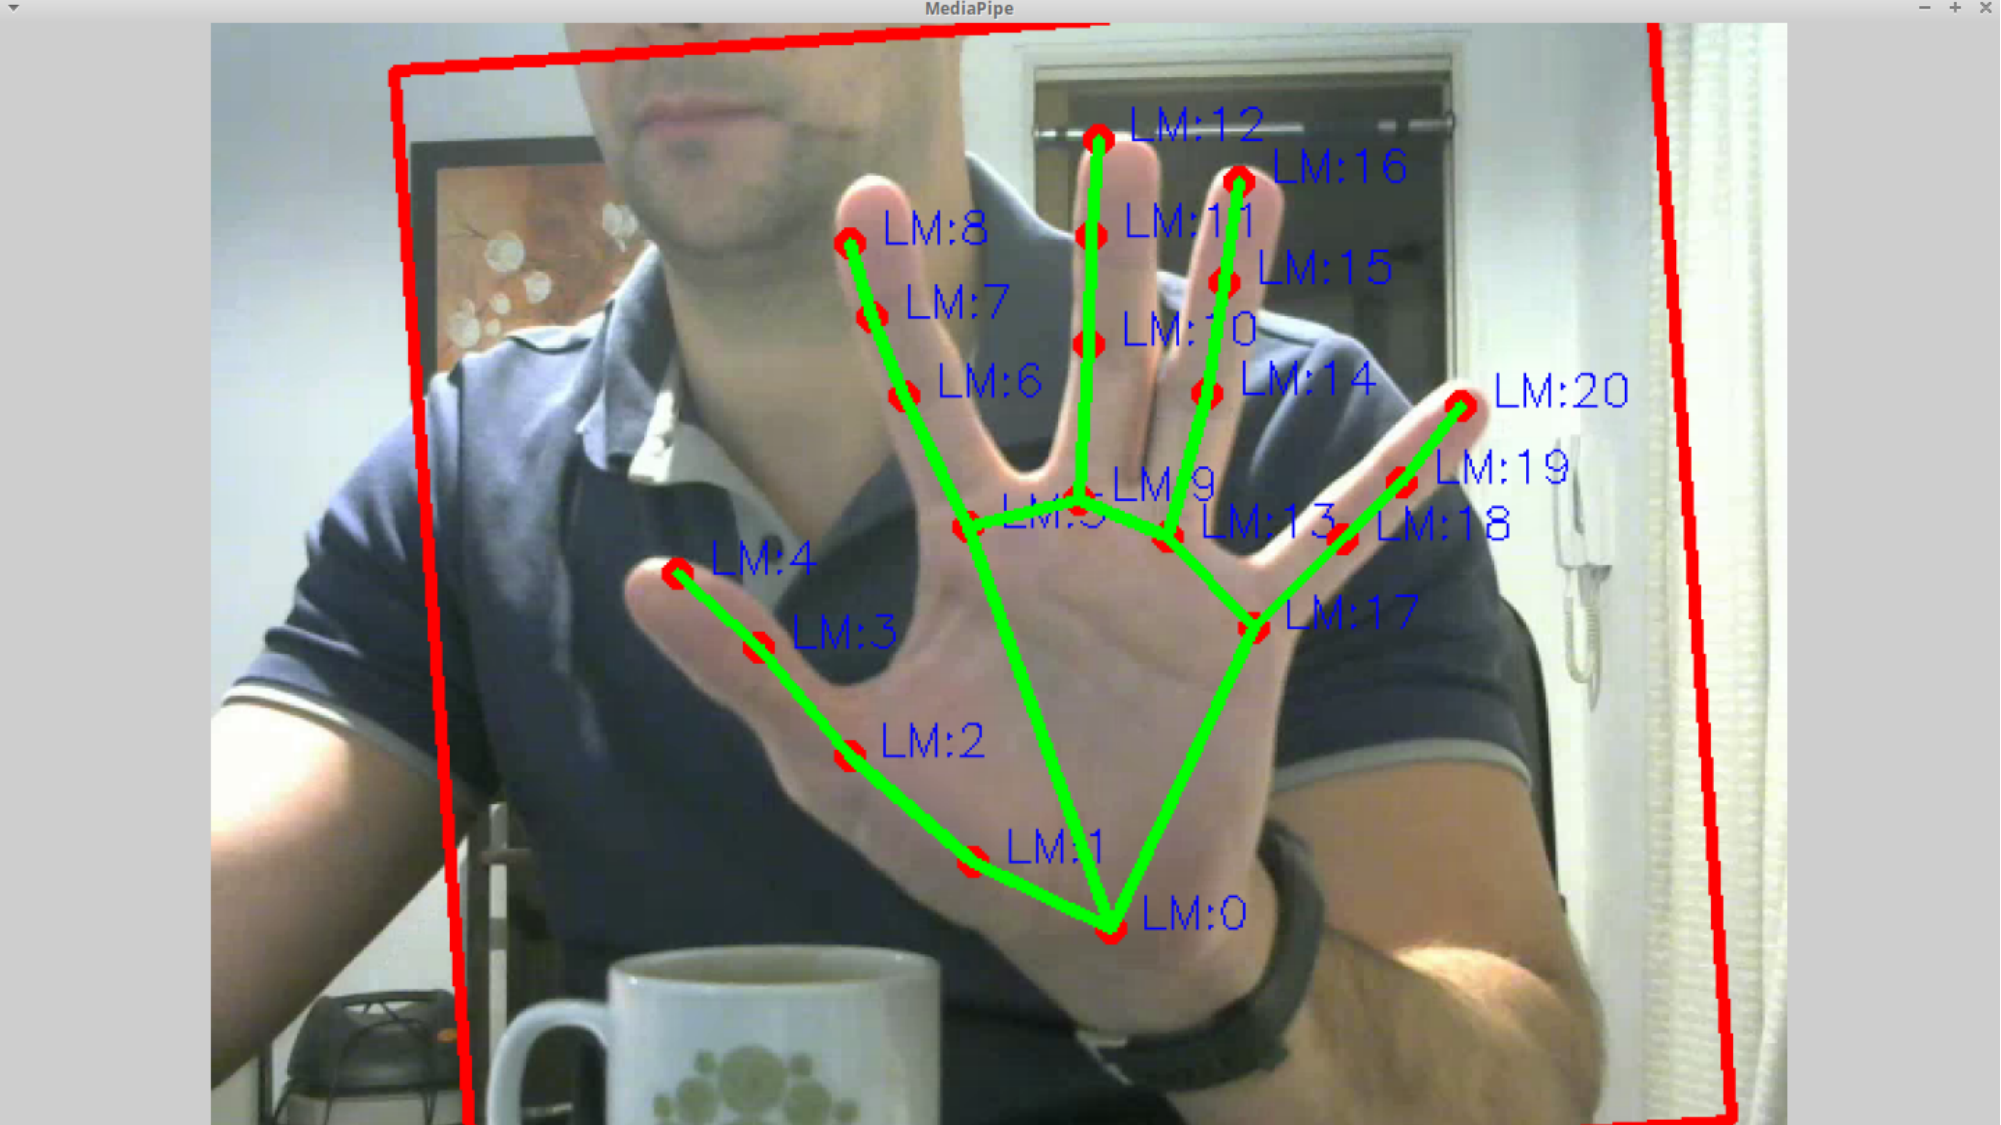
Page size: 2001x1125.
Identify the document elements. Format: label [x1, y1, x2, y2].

list [0, 0, 2000, 1125]
